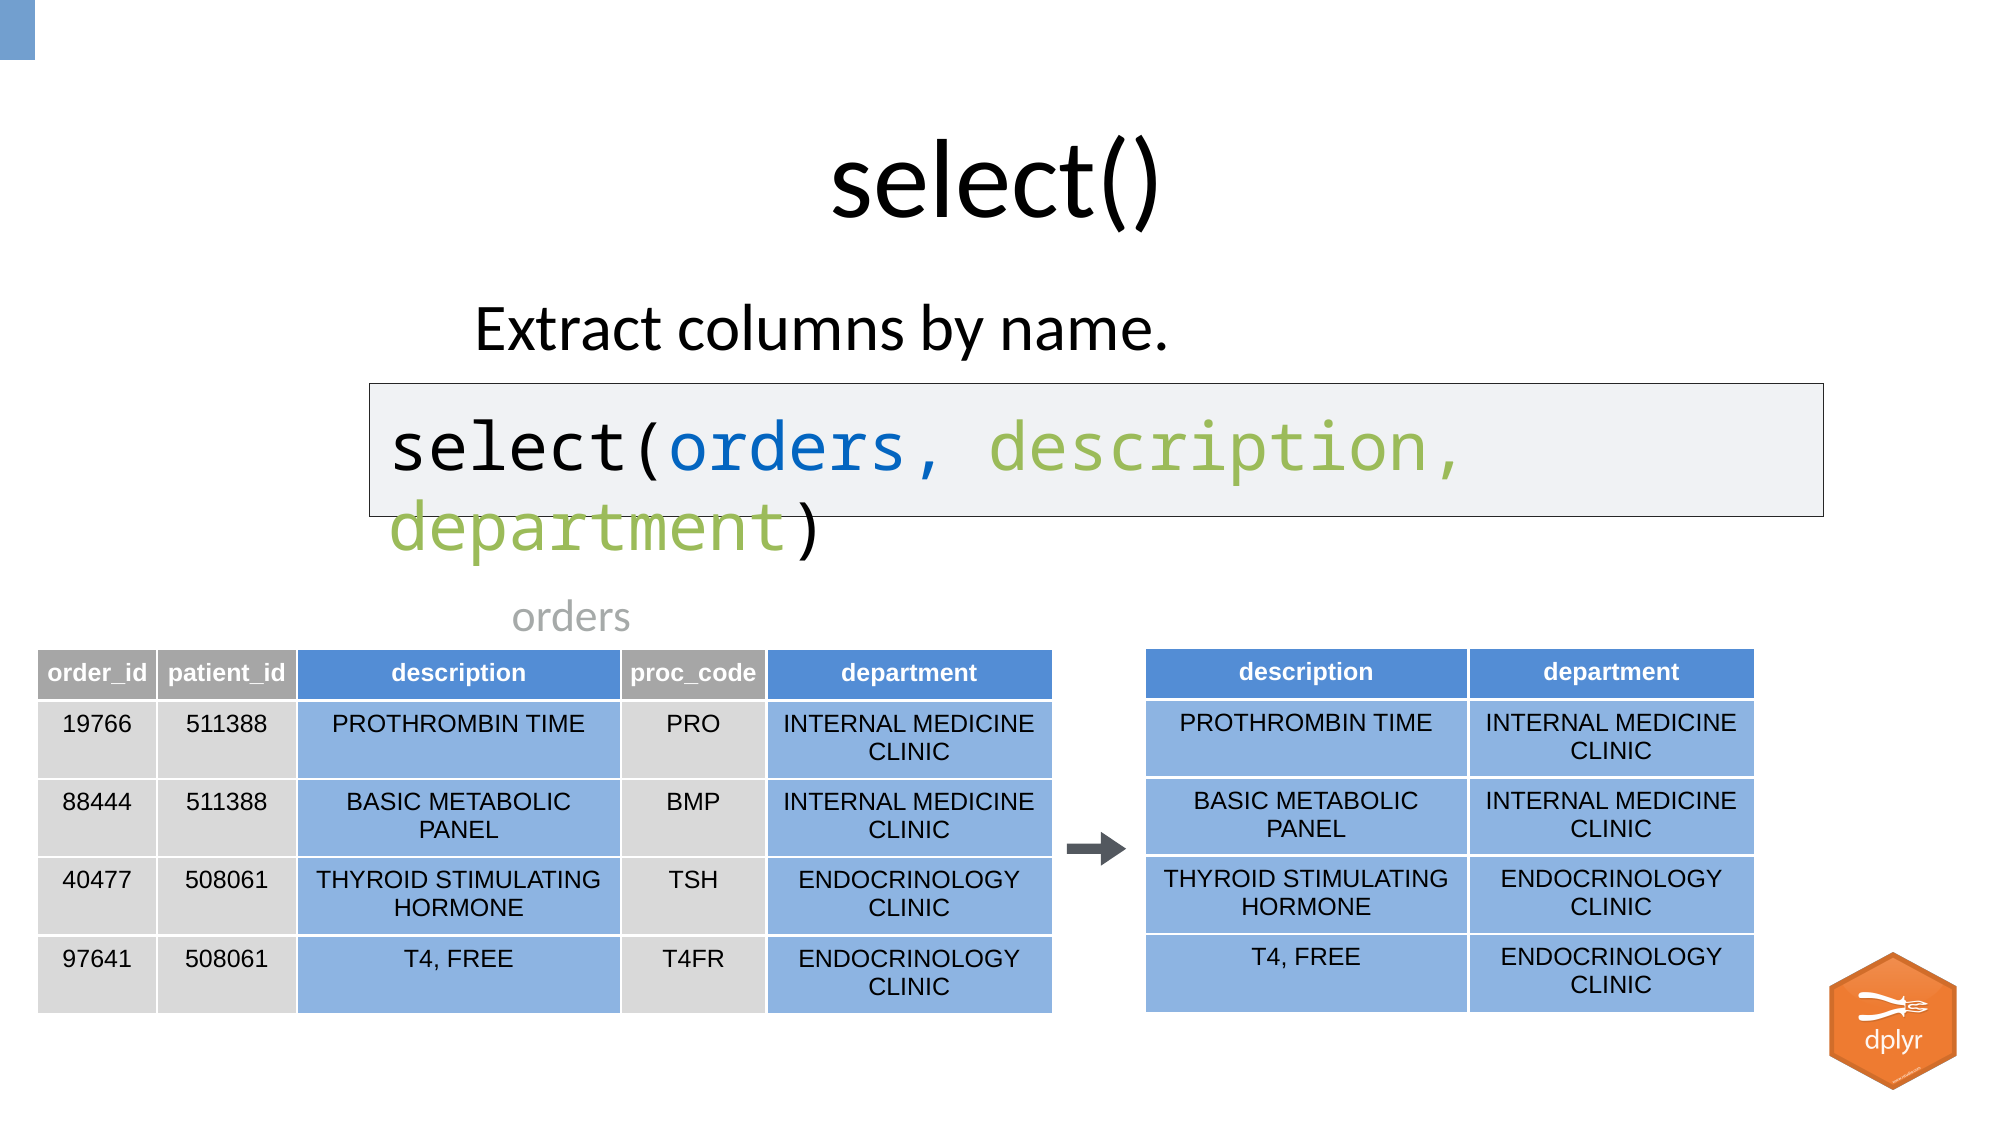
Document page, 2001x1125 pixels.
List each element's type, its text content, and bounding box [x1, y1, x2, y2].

table_header description [298, 650, 620, 699]
table_header patient_id [158, 650, 296, 699]
text_box [369, 383, 1824, 396]
table_cell PROTHROMBIN TIME [1146, 701, 1467, 776]
table_cell T4, FREE [298, 937, 620, 1013]
table_cell 511388 [158, 780, 296, 856]
table_cell PROTHROMBIN TIME [298, 702, 620, 778]
title select() [828, 103, 1176, 232]
table_header proc_code [622, 650, 765, 699]
table_cell ENDOCRINOLOGY CLINIC [1470, 857, 1754, 933]
text_box Extract columns by name. [473, 283, 1240, 361]
table_cell INTERNAL MEDICINE CLINIC [768, 702, 1052, 778]
table_cell 508061 [158, 858, 296, 934]
table_cell INTERNAL MEDICINE CLINIC [768, 780, 1052, 856]
table_cell ENDOCRINOLOGY CLINIC [768, 937, 1052, 1013]
table_cell 40477 [38, 858, 156, 934]
table_cell INTERNAL MEDICINE CLINIC [1470, 779, 1754, 854]
table_cell BMP [622, 780, 765, 856]
table_cell TSH [622, 858, 765, 934]
text_box [1829, 952, 1957, 1090]
table_cell 508061 [158, 937, 296, 1013]
table_header description [1146, 649, 1467, 698]
table_header department [768, 650, 1052, 699]
text_box [1066, 831, 1127, 866]
table_cell INTERNAL MEDICINE CLINIC [1470, 701, 1754, 776]
table_header order_id [38, 650, 156, 699]
text_box select(orders, description, department) [349, 396, 1940, 572]
table_cell 88444 [38, 780, 156, 856]
table_cell 19766 [38, 702, 156, 778]
text_box orders [510, 584, 738, 650]
table_cell THYROID STIMULATING HORMONE [298, 858, 620, 934]
table_cell ENDOCRINOLOGY CLINIC [768, 858, 1052, 934]
table_cell ENDOCRINOLOGY CLINIC [1470, 935, 1754, 1012]
table_header department [1470, 649, 1754, 698]
table_cell BASIC METABOLIC PANEL [298, 780, 620, 856]
table_cell T4FR [622, 937, 765, 1013]
table_cell PRO [622, 702, 765, 778]
table_cell 97641 [38, 937, 156, 1013]
table_cell BASIC METABOLIC PANEL [1146, 779, 1467, 854]
table_cell 511388 [158, 702, 296, 778]
table_cell THYROID STIMULATING HORMONE [1146, 857, 1467, 933]
table_cell T4, FREE [1146, 935, 1467, 1012]
